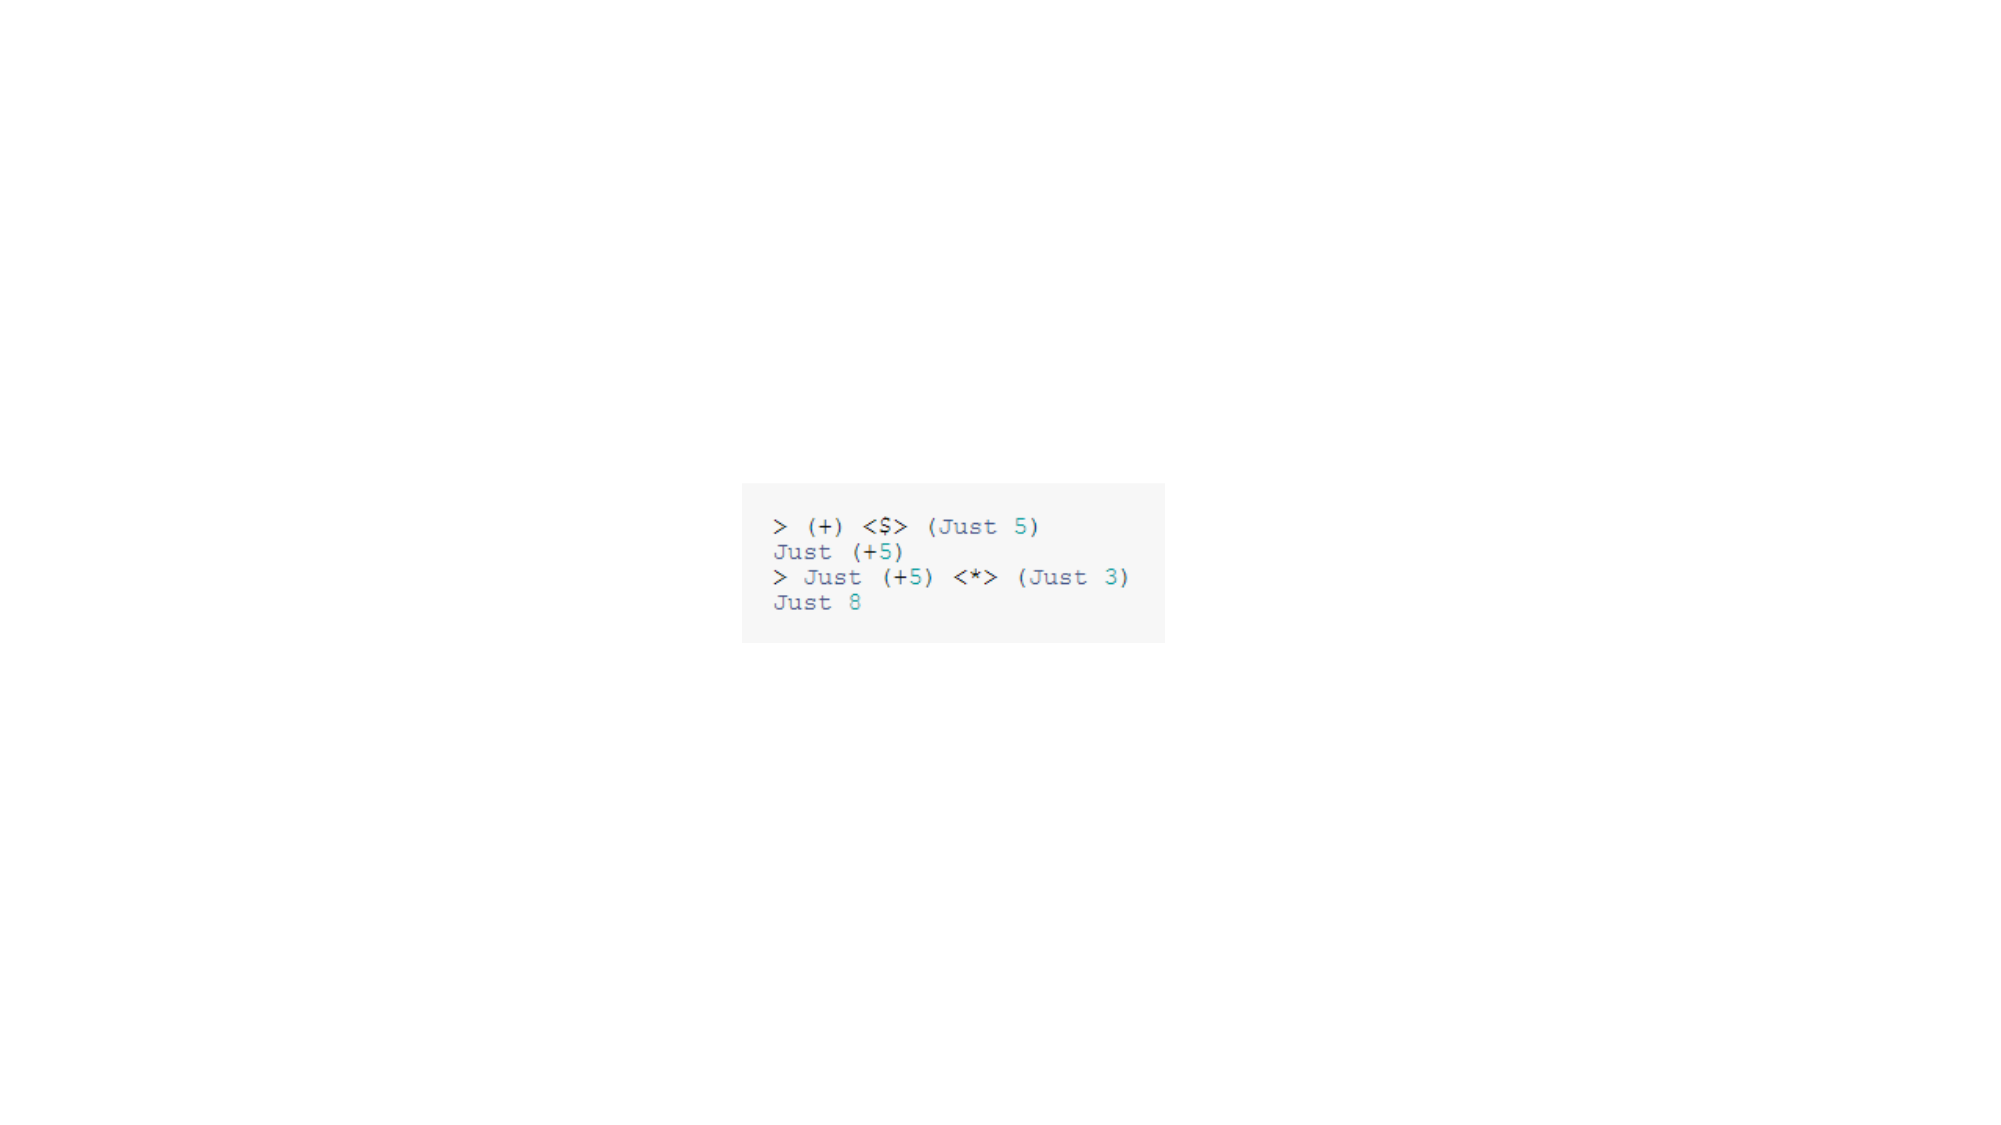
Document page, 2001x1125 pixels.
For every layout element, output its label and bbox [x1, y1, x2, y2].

picture [742, 482, 1165, 643]
